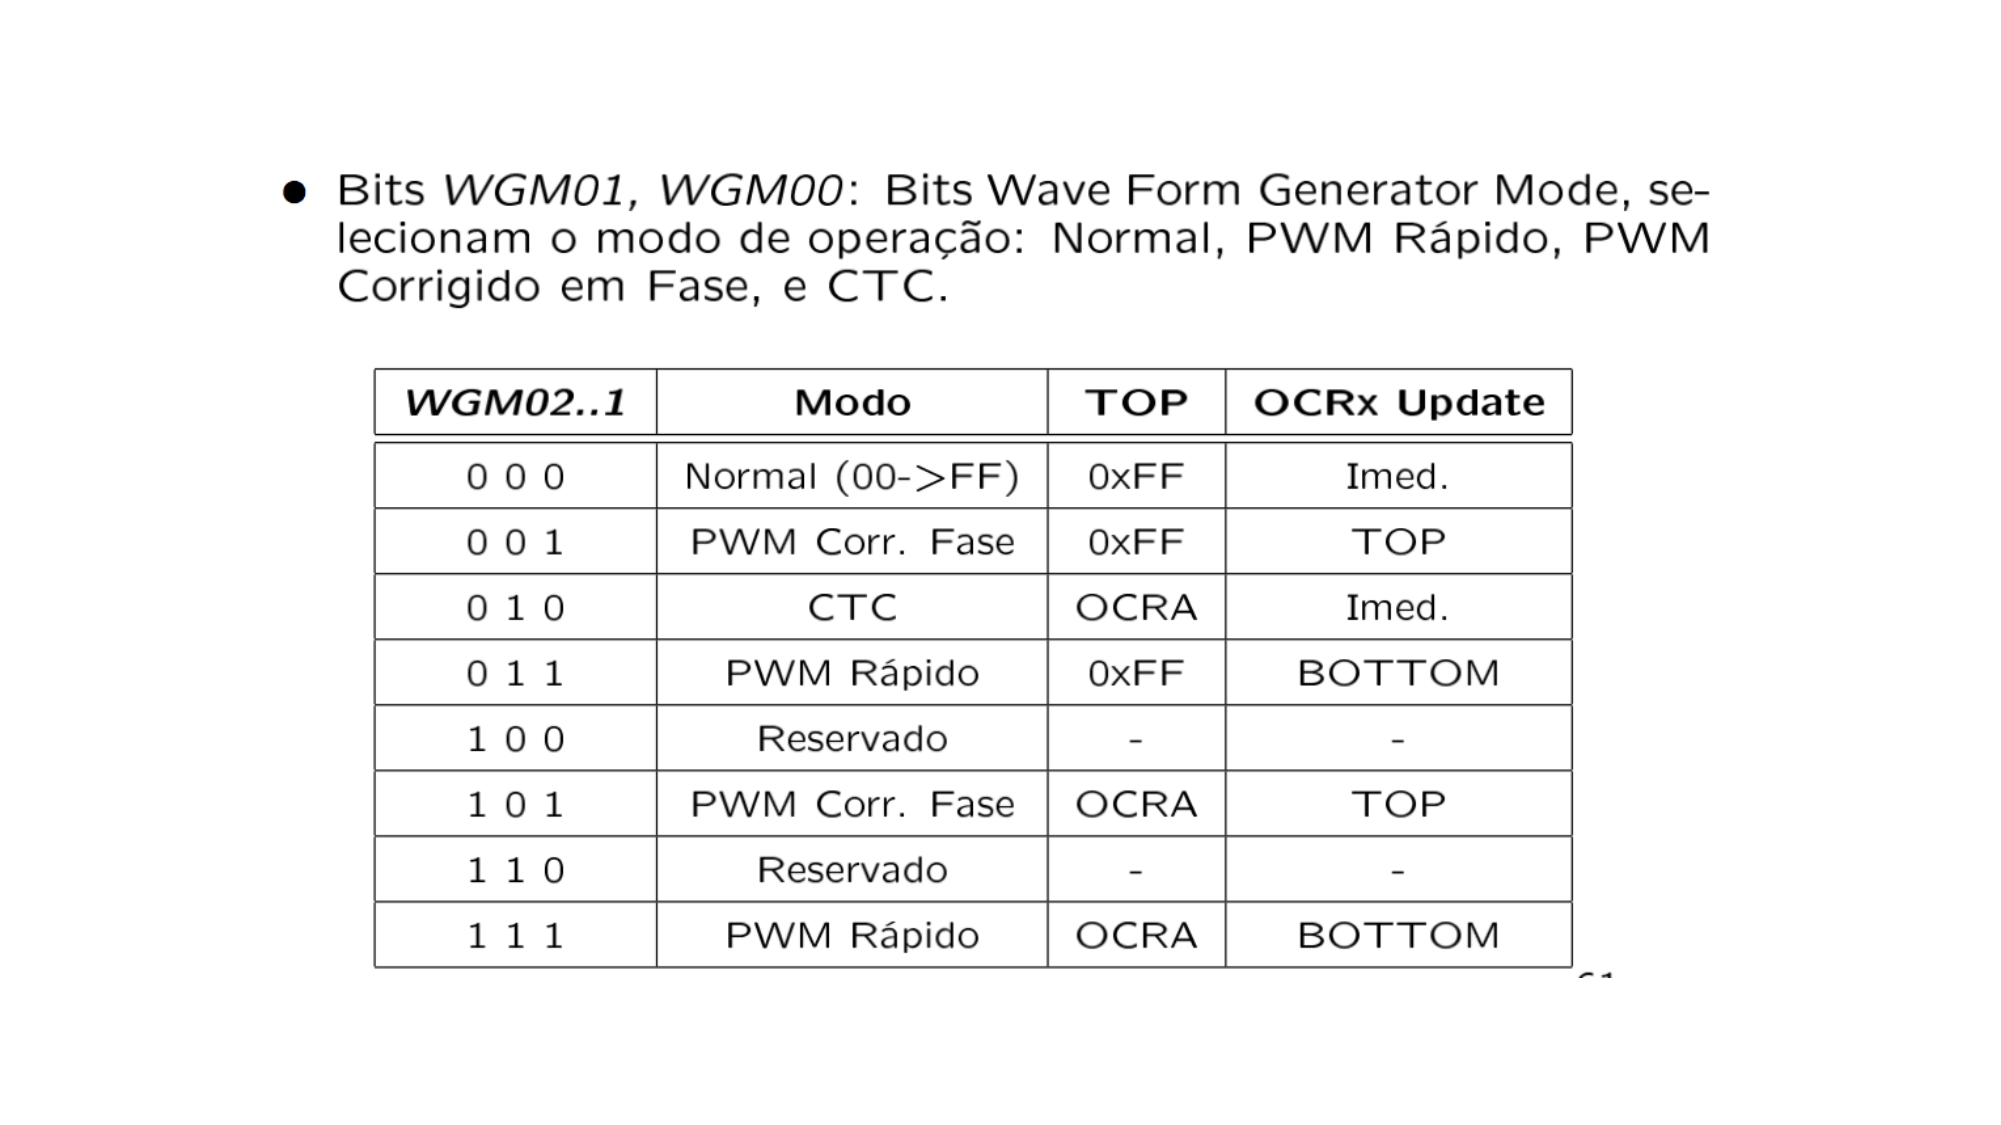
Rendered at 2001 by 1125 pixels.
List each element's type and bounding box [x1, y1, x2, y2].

picture [249, 143, 1751, 978]
